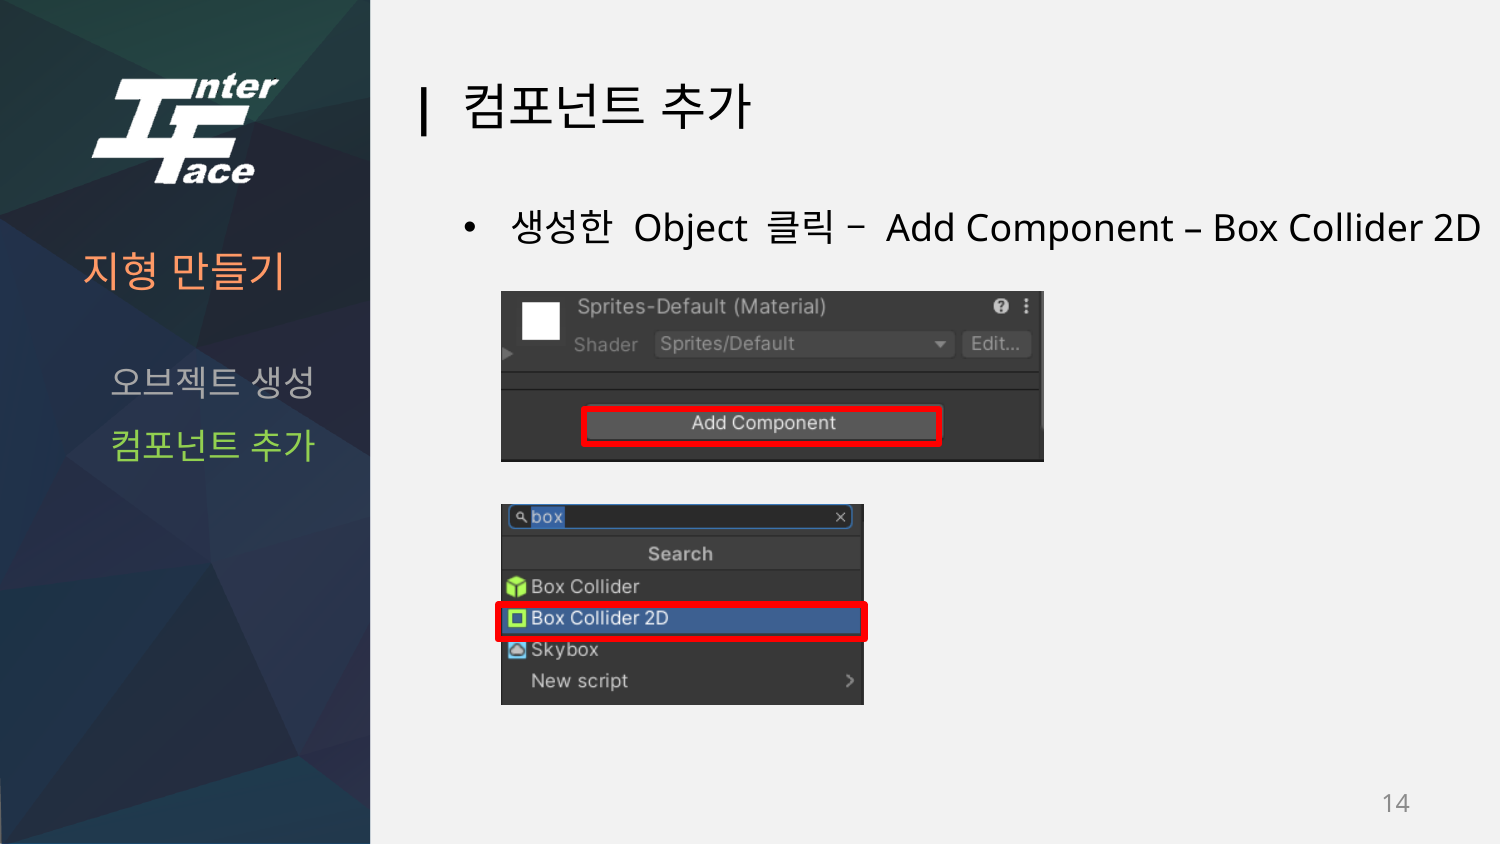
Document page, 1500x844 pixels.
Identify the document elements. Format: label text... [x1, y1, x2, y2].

picture [501, 504, 864, 705]
slide_number 14 [1074, 782, 1425, 827]
picture [501, 291, 1044, 462]
text_box | 컴포넌트 추가 [395, 68, 939, 143]
picture [0, 0, 371, 844]
text_box 생성한 Object 클릭 – Add Component – Box Collider 2D [448, 173, 1498, 257]
